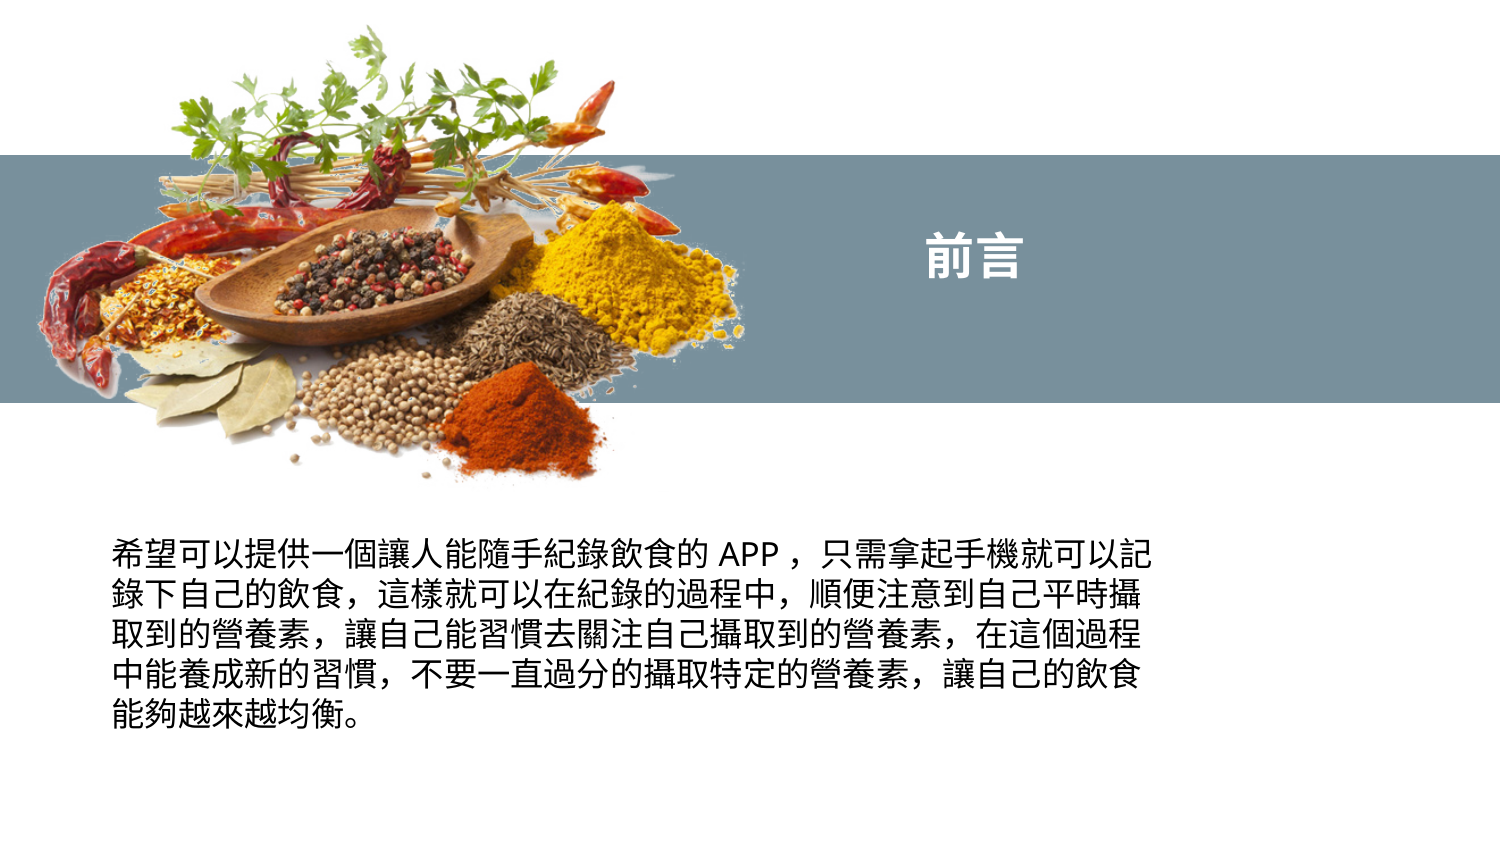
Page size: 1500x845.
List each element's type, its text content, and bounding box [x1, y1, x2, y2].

text_box [751, 155, 1500, 403]
picture [0, 24, 747, 492]
text_box 希望可以提供一個讓人能隨手紀錄飲食的APP，只需拿起手機就可以記錄下自己的飲食，這樣就可以在紀錄的過程中，順便注意到自己平時攝取到的營養素，讓自己能習慣去關注自己攝取到的營養素，在這個過程中能養成新的習慣，不要一直過分的攝取特定的營養素，讓自己的飲食能夠越來越均衡。 [100, 527, 1165, 731]
text_box 前言 [751, 188, 1204, 281]
